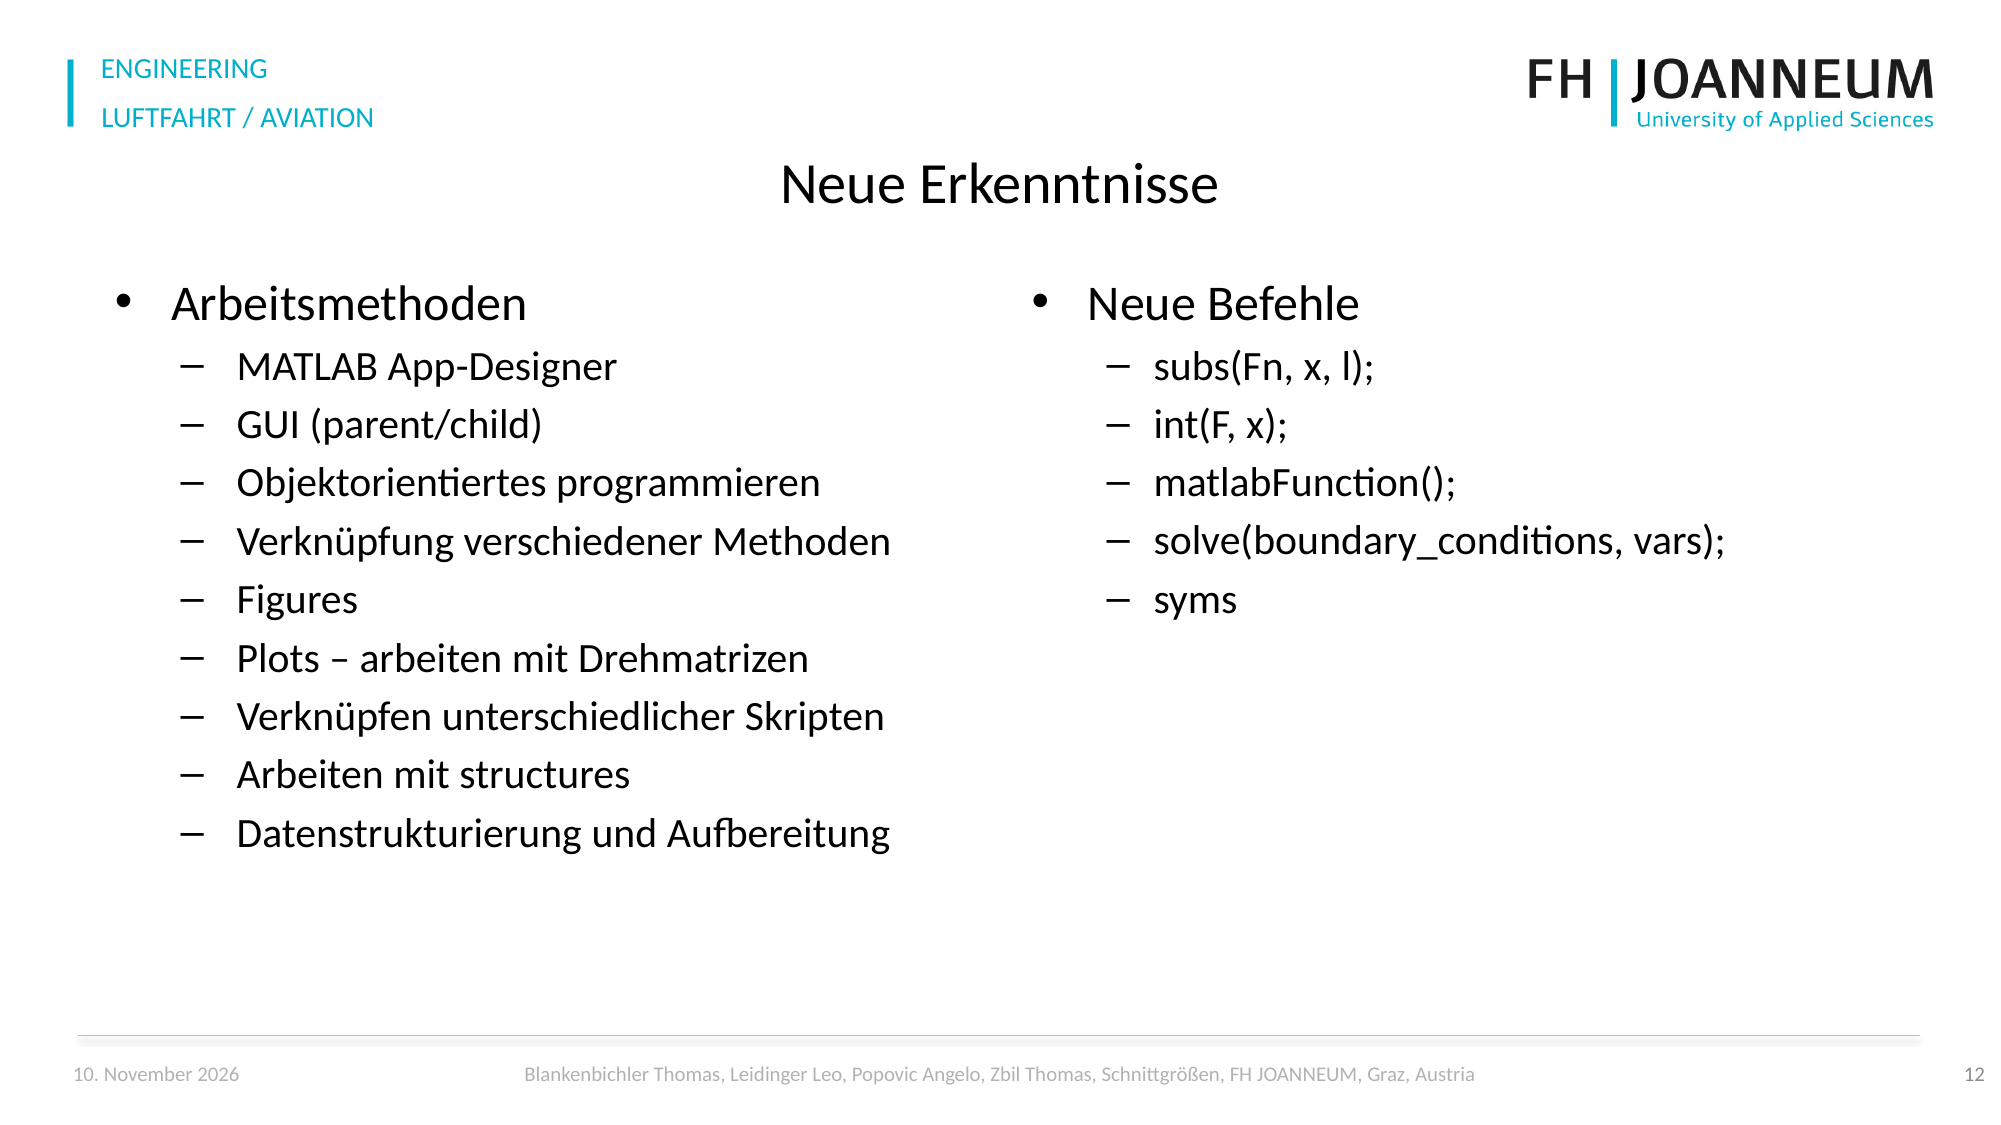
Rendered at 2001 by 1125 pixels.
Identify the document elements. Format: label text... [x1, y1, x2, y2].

picture [0, 0, 86, 178]
picture [1427, 0, 2000, 177]
slide_number 12 [1767, 1042, 2000, 1103]
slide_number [57, 1042, 292, 1103]
footer Blankenbichler Thomas, Leidinger Leo, Popovic Angelo, Zbil Thomas, Schnittgrößen, FH JOANNEUM, Graz, Austria [292, 1042, 1708, 1103]
title Neue Erkenntnisse [99, 127, 1900, 233]
list Arbeitsmethoden MATLAB App-Designer GUI (parent/child) Objektorientiertes programmieren Verknüpfung verschiedener Methoden Figures Plots – arbeiten mit Drehmatrizen Verknüpfen unterschiedlicher Skripten Arbeiten mit structures Datenstrukturierung und Aufbereitung [99, 262, 984, 1031]
list Neue Befehle subs(Fn, x, l); int(F, x); matlabFunction(); solve(boundary_conditions, vars); syms [1016, 262, 1900, 1031]
